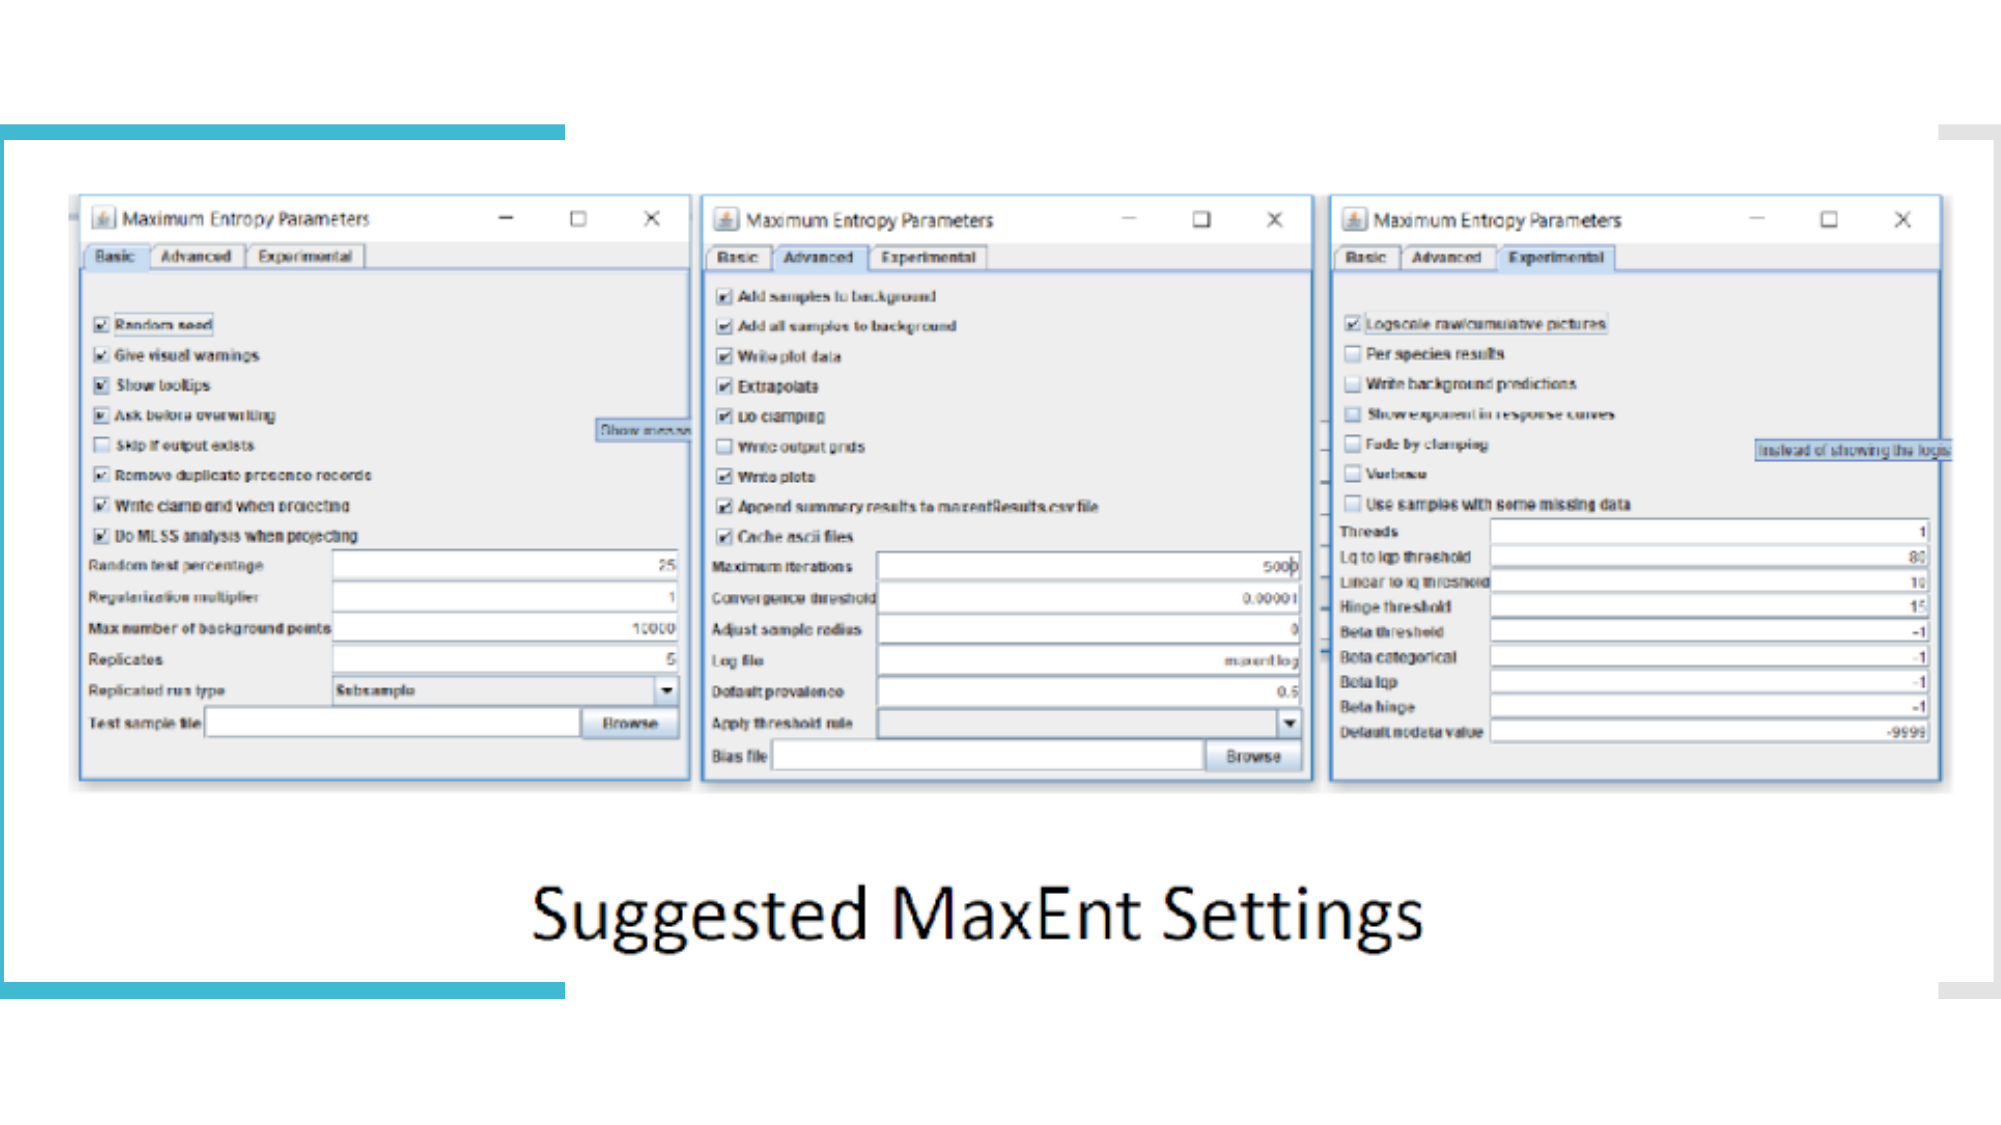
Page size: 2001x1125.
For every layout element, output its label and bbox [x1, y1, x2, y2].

picture [3, 140, 1994, 982]
